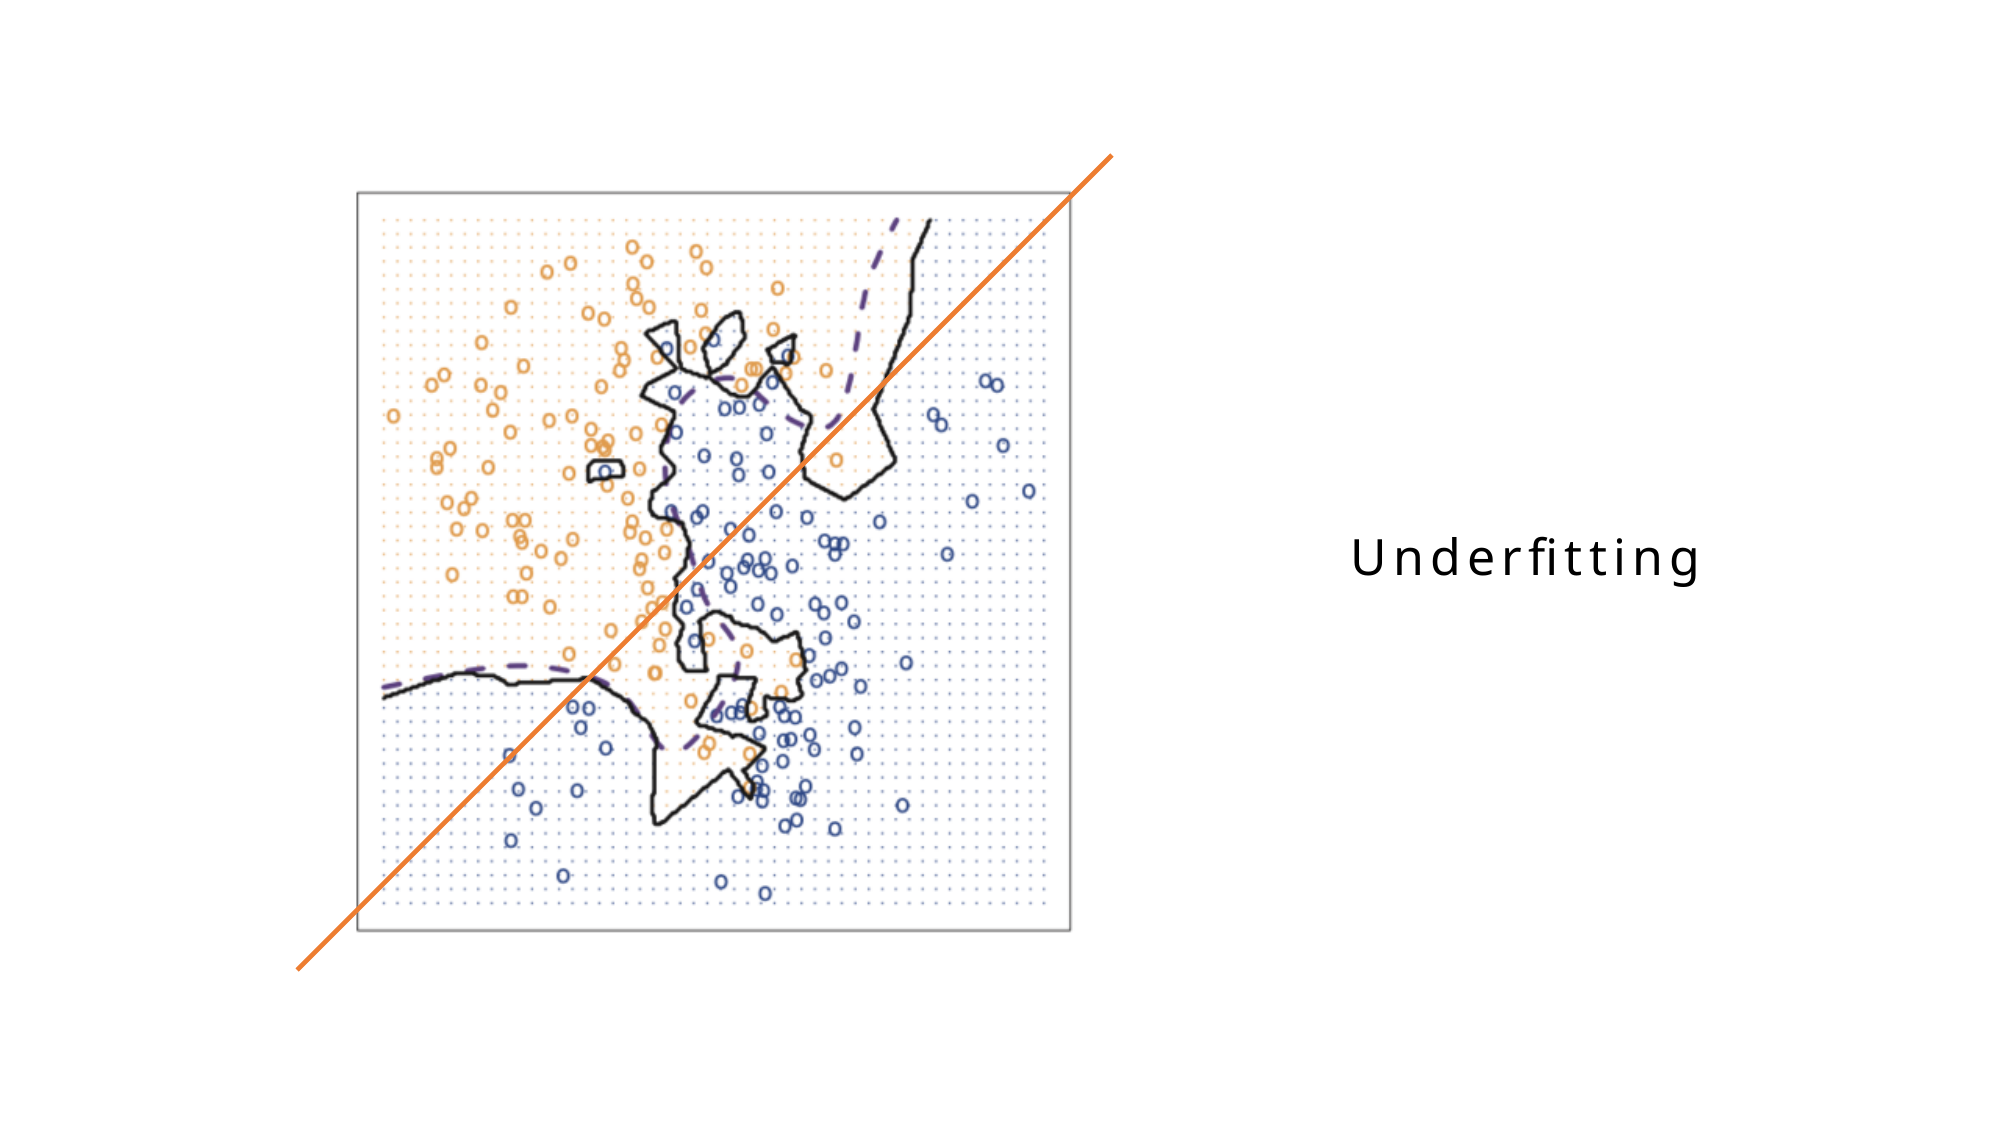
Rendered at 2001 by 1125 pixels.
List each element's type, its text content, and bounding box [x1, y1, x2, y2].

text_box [297, 154, 1112, 970]
text_box Underfitting [1112, 525, 1940, 600]
